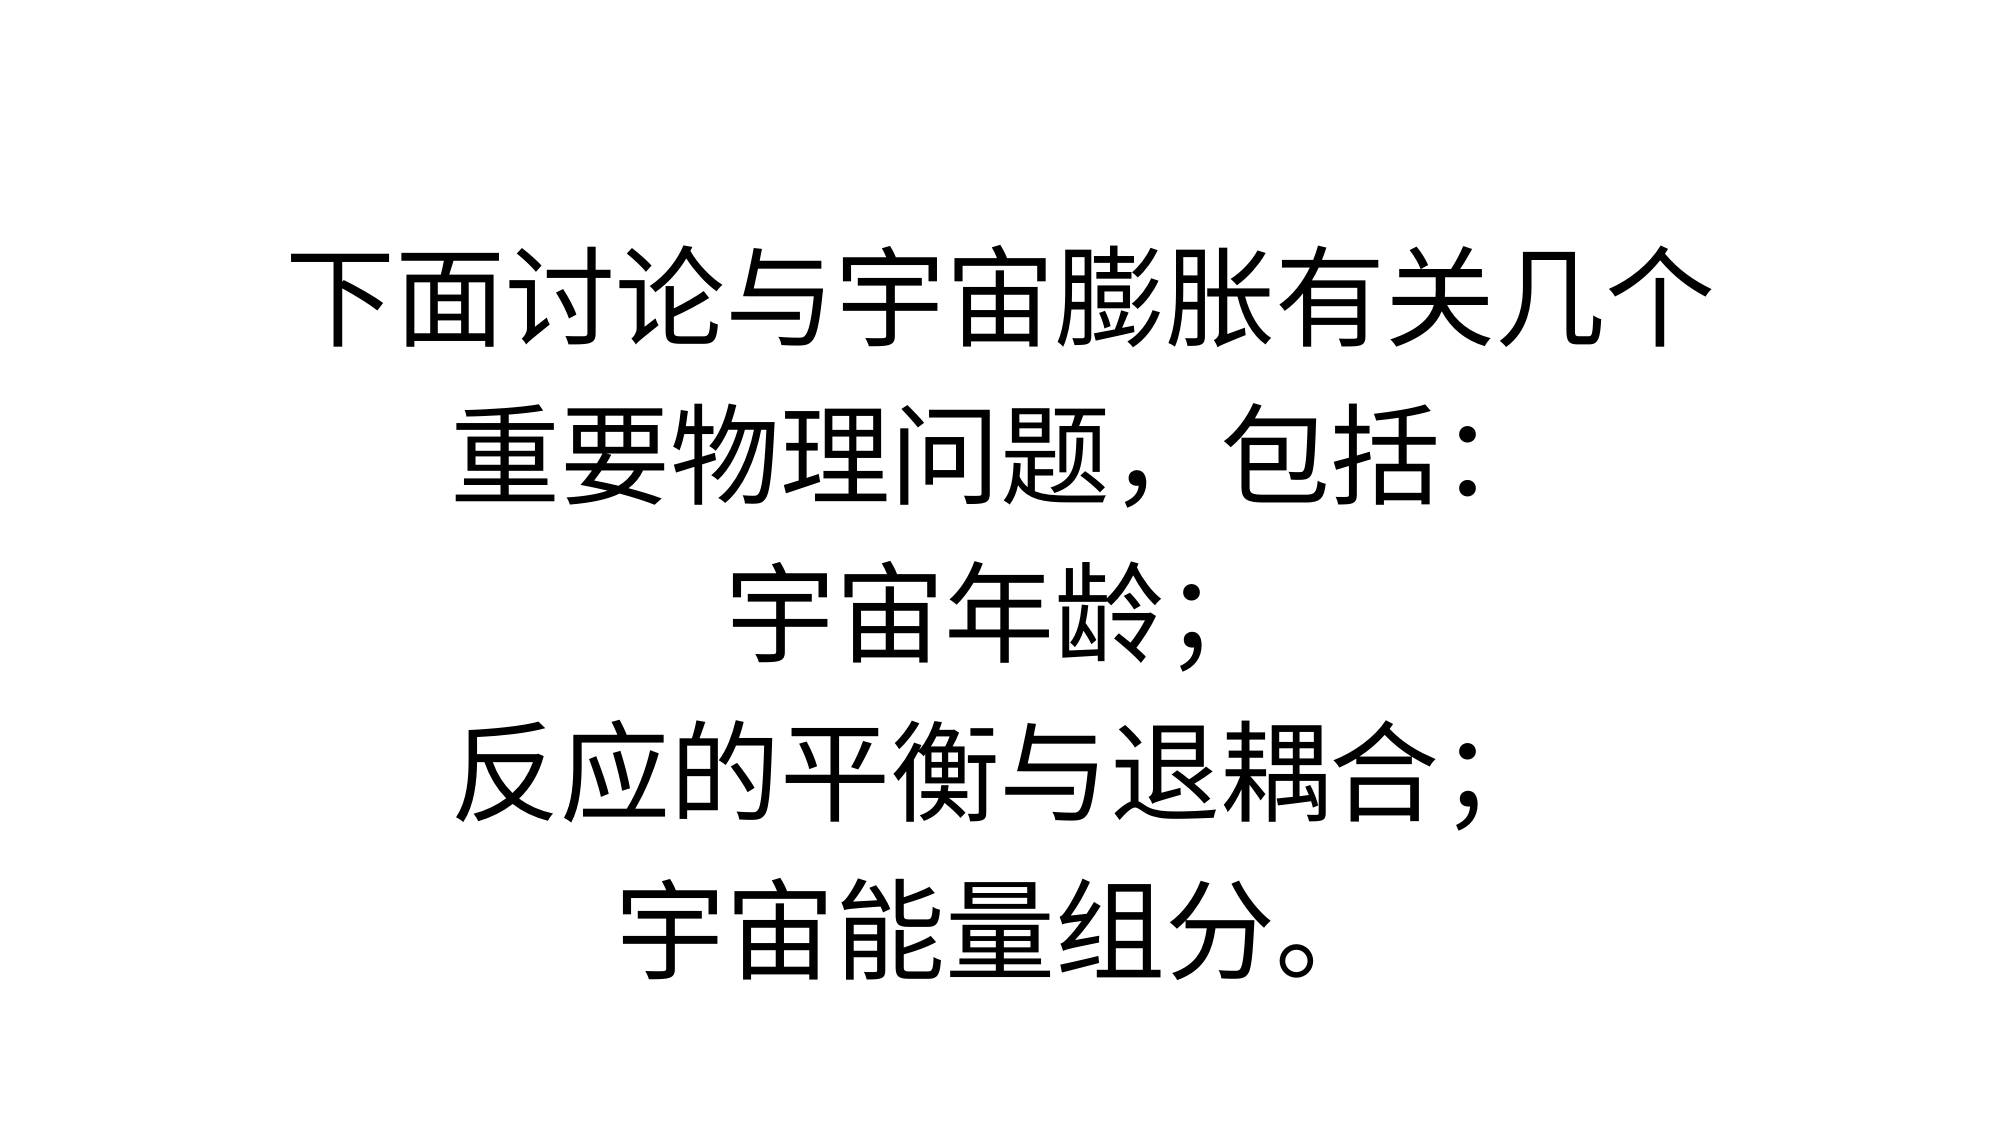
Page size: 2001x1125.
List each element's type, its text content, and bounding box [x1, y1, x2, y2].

title 下面讨论与宇宙膨胀有关几个重要物理问题，包括： 宇宙年龄； 反应的平衡与退耦合； 宇宙能量组分。 [249, 184, 1750, 1001]
